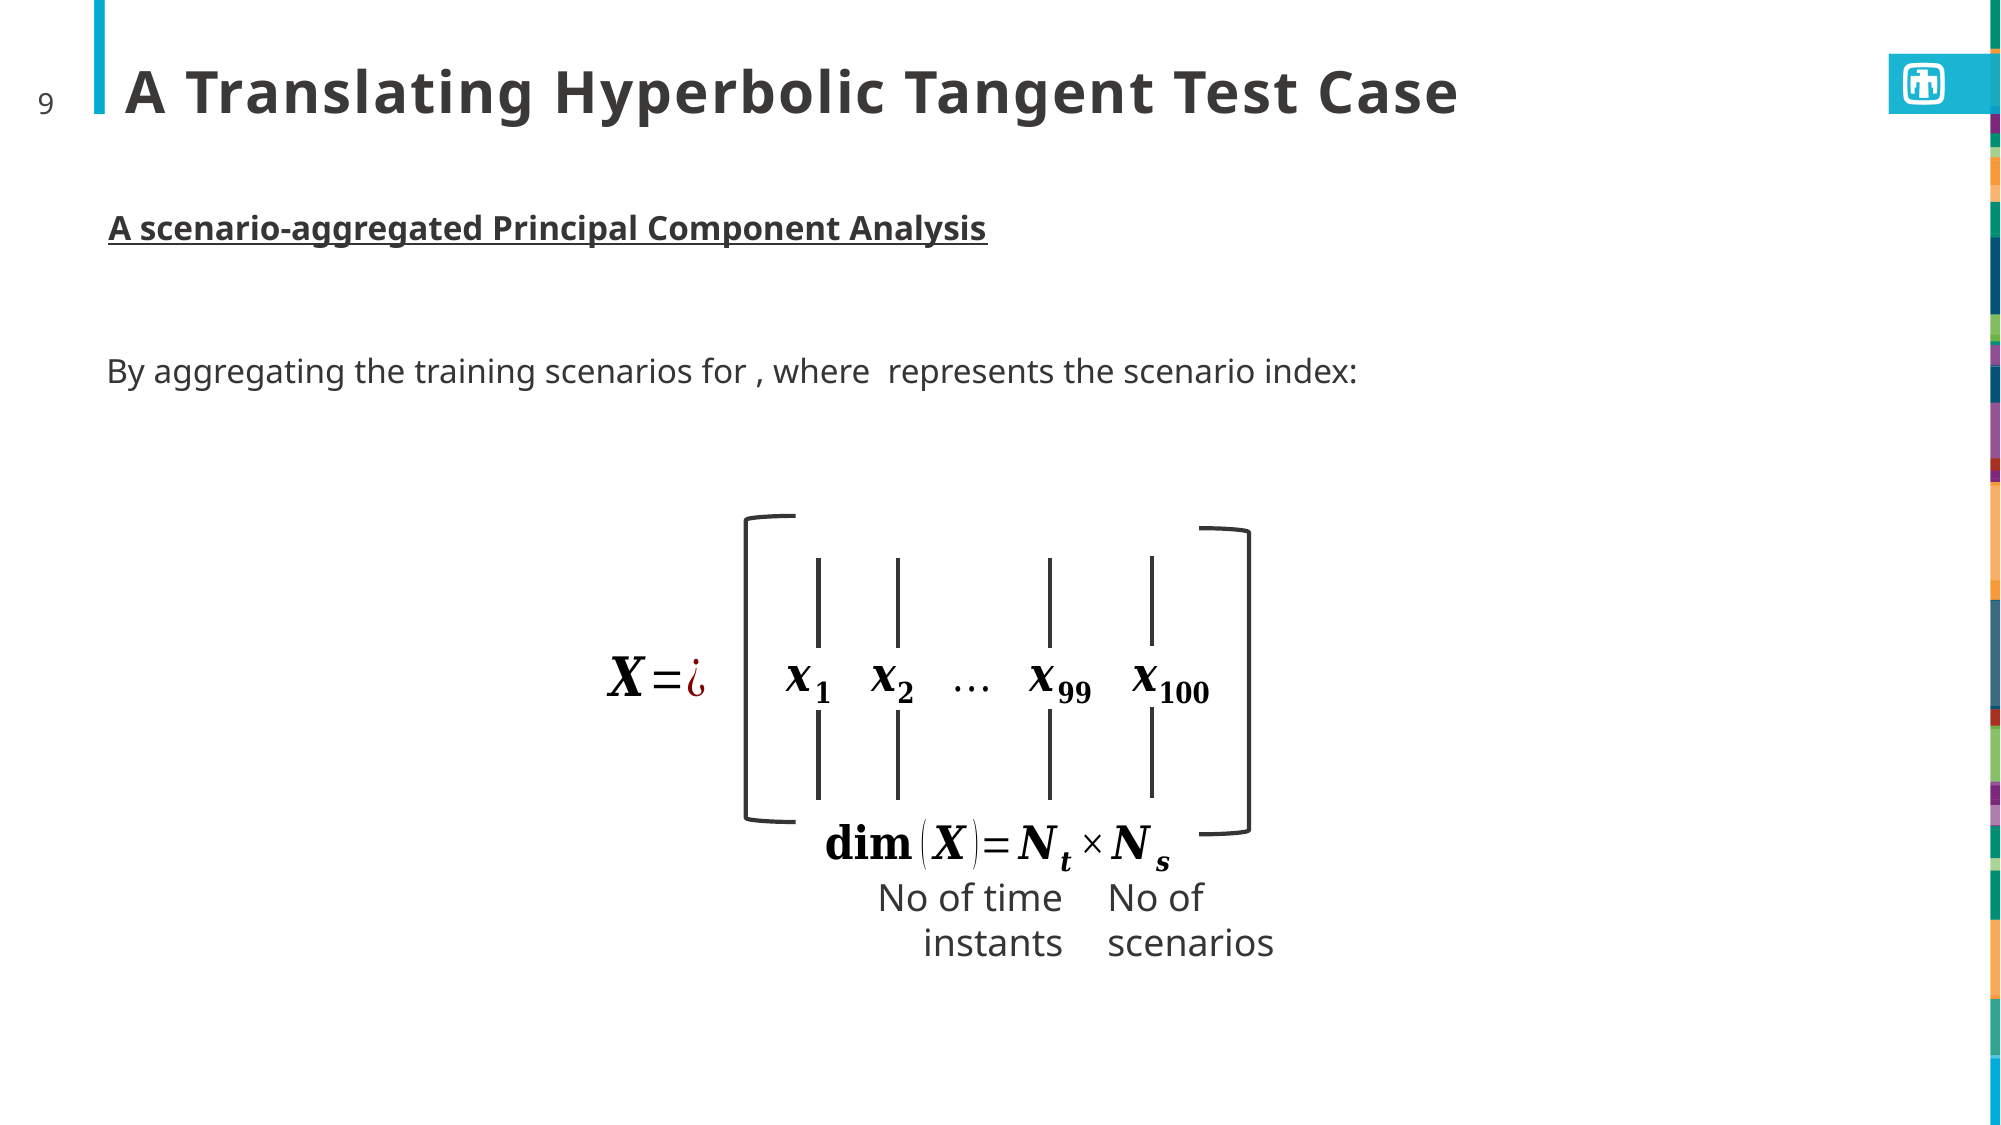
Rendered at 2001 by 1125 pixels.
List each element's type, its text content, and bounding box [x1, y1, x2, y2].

slide_number 9 [0, 58, 92, 153]
text_box [1199, 527, 1251, 836]
text_box [744, 514, 796, 824]
picture [0, 0, 2001, 1125]
text_box No of time instants [862, 866, 1079, 972]
text_box A scenario-aggregated Principal Component Analysis [93, 199, 1003, 255]
text_box No of scenarios [1092, 866, 1290, 972]
title A Translating Hyperbolic Tangent Test Case [118, 58, 1838, 153]
